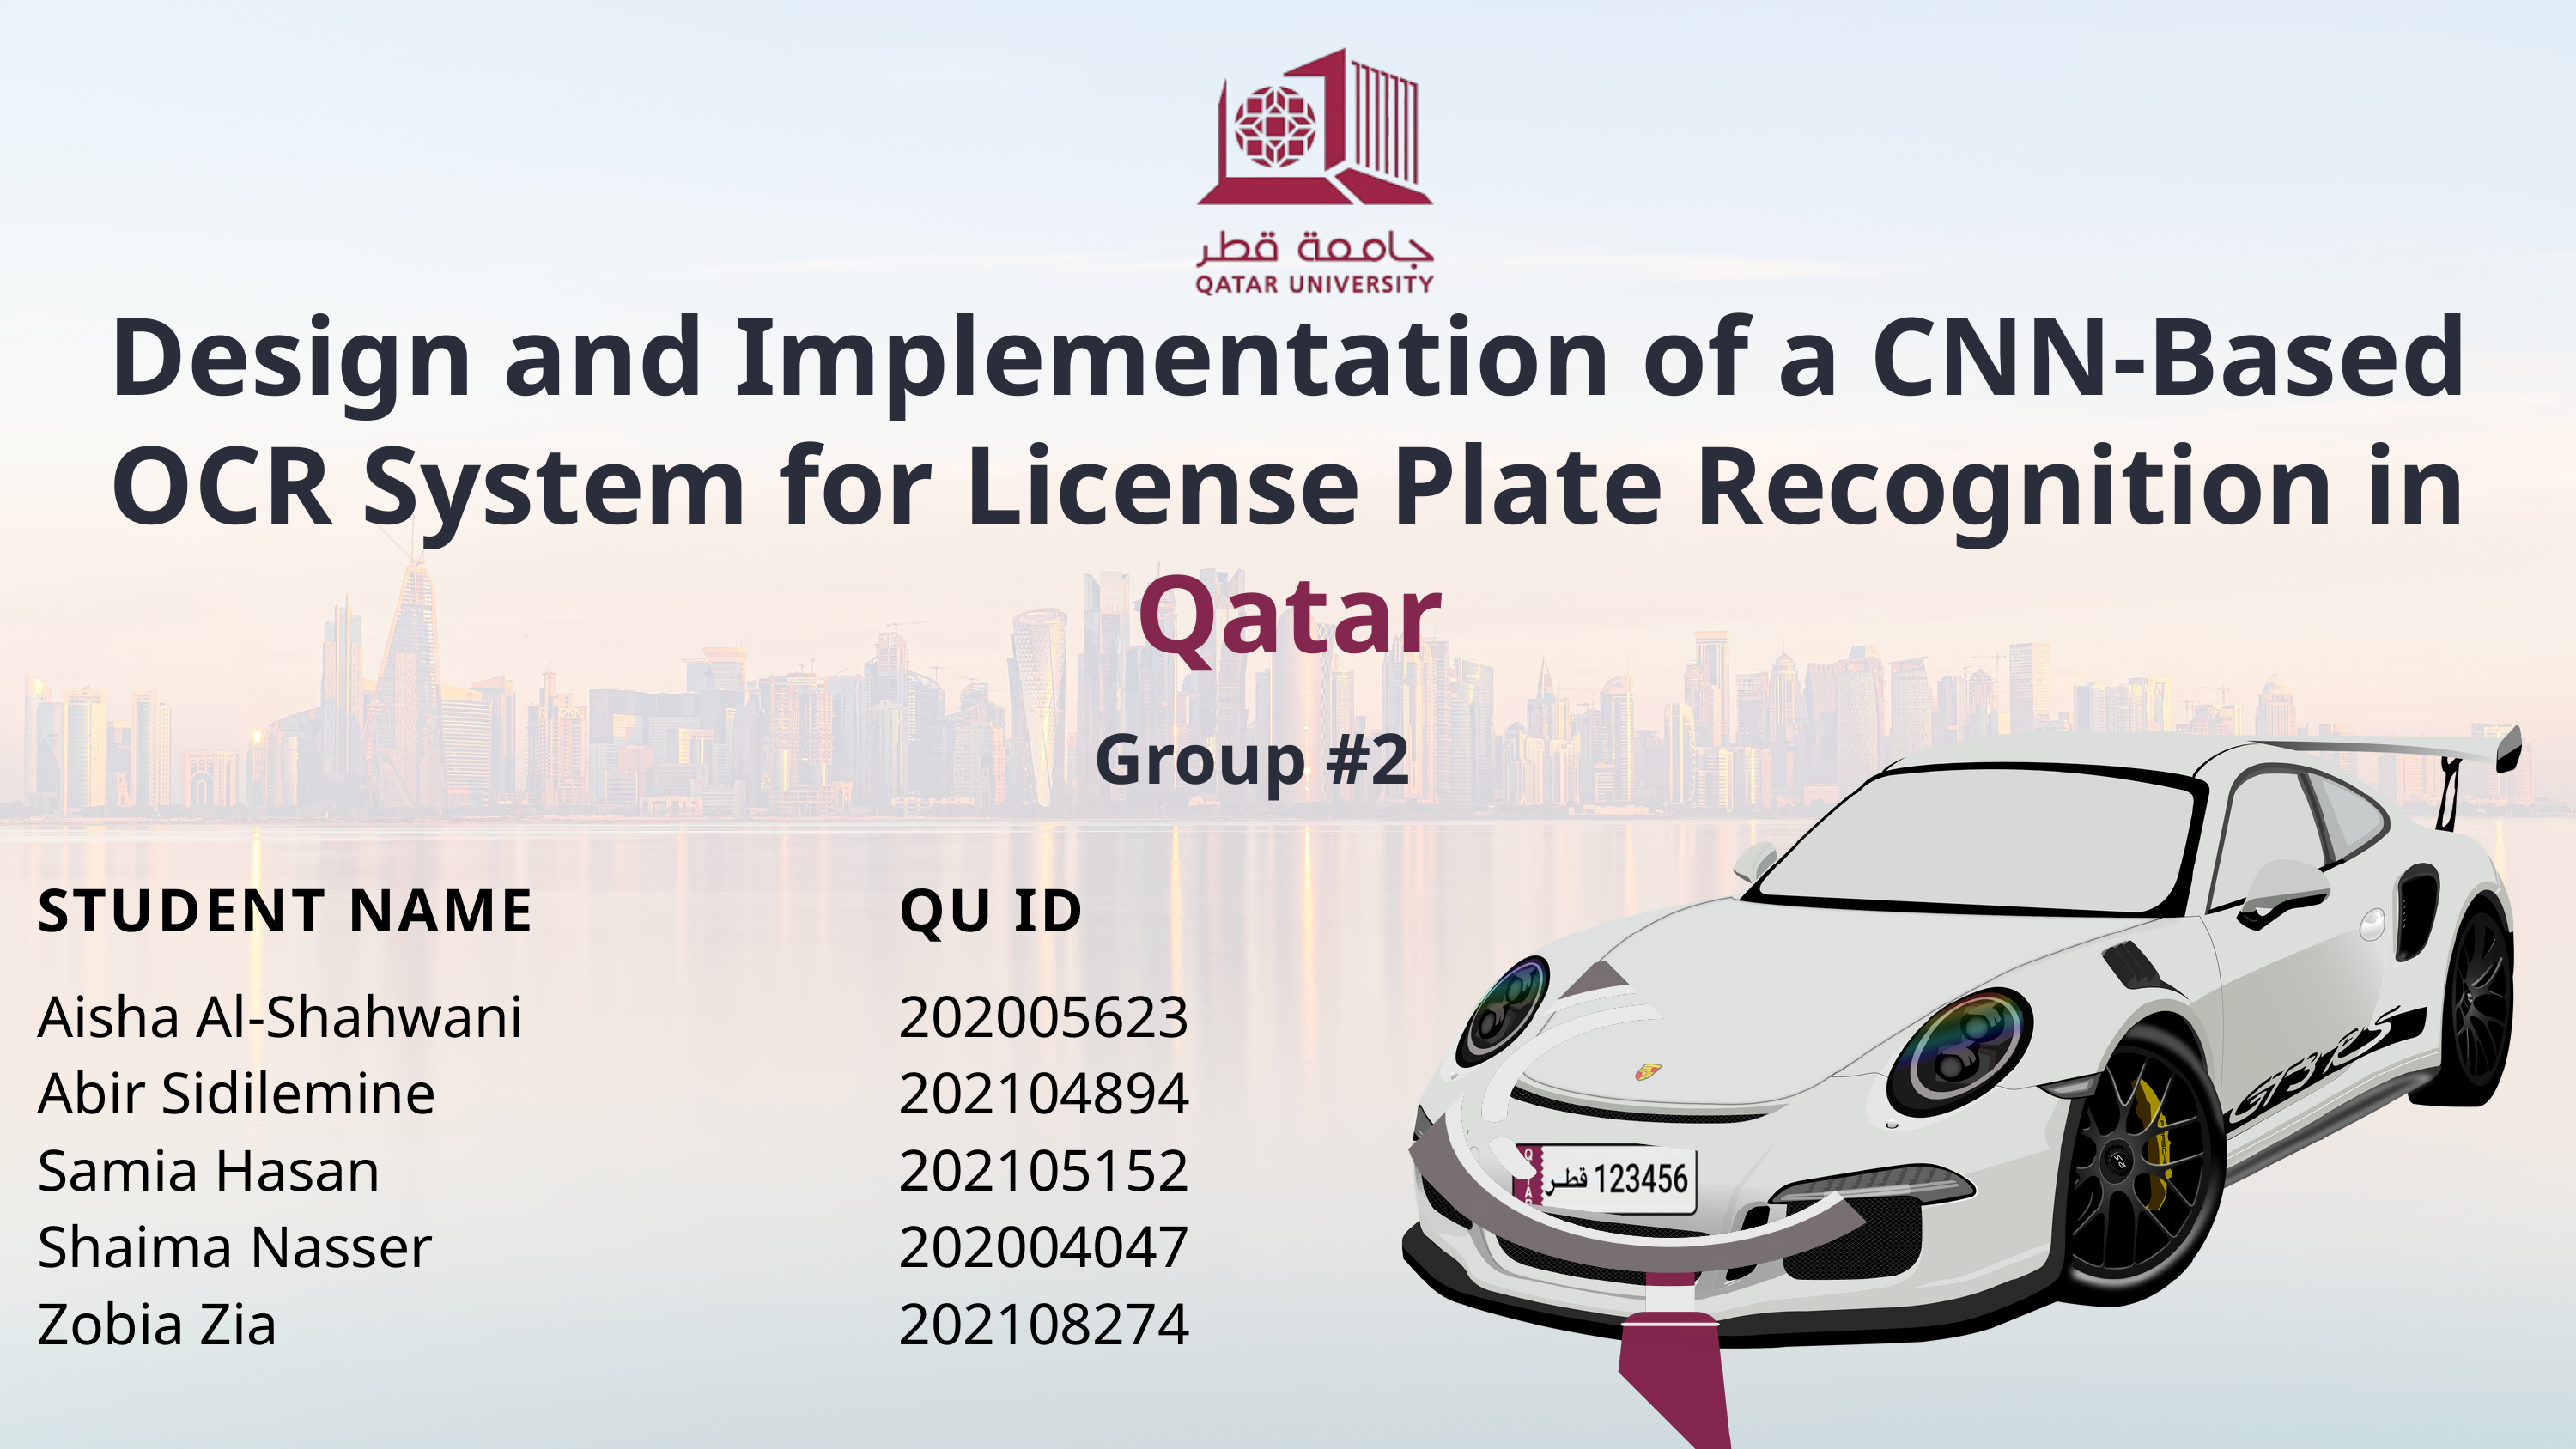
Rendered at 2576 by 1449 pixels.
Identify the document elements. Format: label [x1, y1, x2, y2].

text_box [37, 288, 2543, 791]
text_box [1401, 801, 2522, 1349]
text_box [1489, 0, 2576, 1449]
text_box [1401, 956, 1939, 1449]
text_box [0, 0, 1694, 1449]
text_box [1144, 0, 1489, 287]
text_box [37, 870, 1263, 1348]
